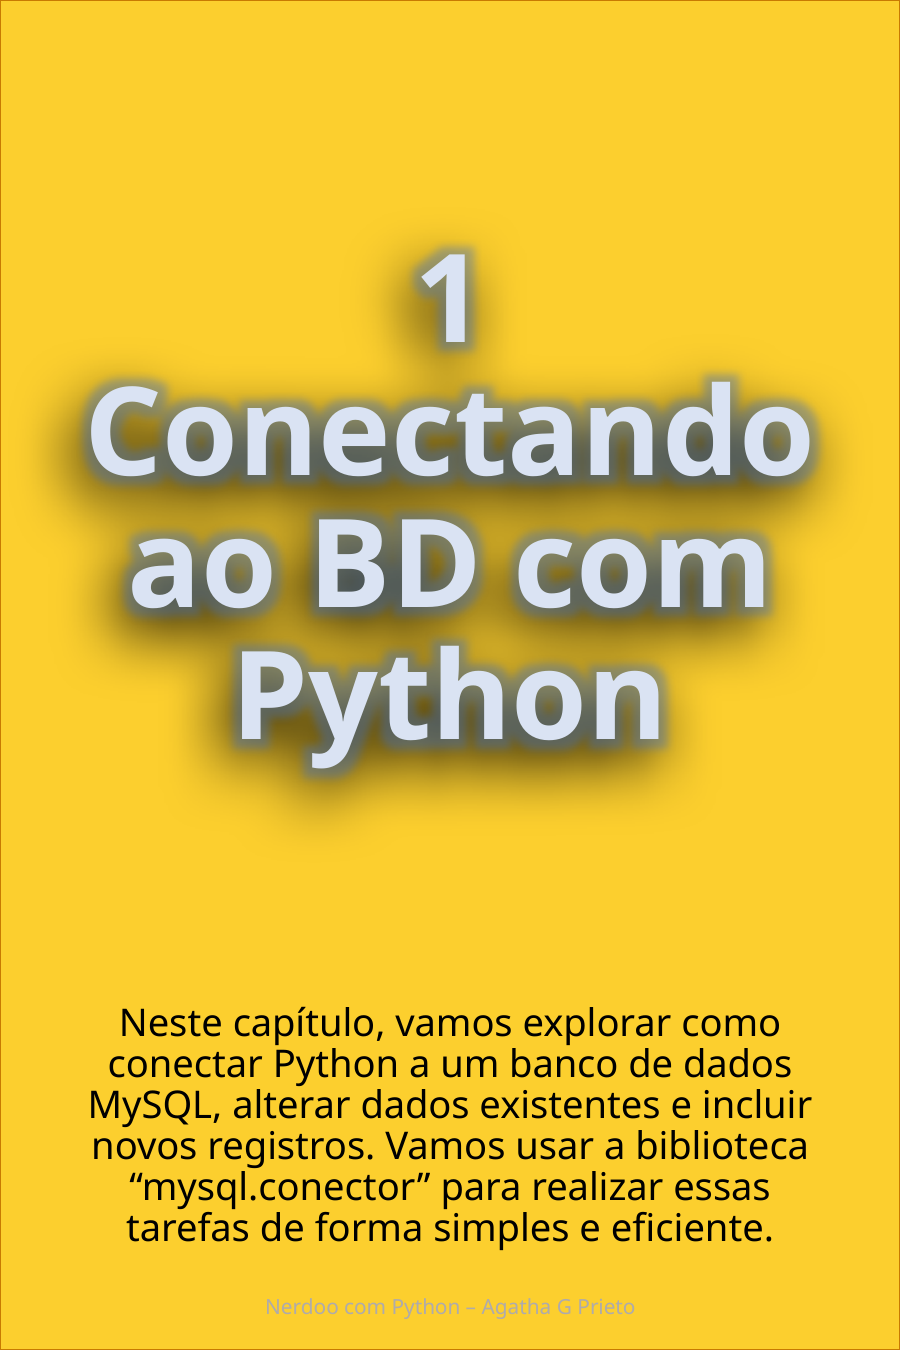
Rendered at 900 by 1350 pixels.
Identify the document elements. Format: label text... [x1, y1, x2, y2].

text_box [0, 0, 900, 1350]
text_box Neste capítulo, vamos explorar como conectar Python a um banco de dados MySQL, alterar dados existentes e incluir novos registros. Vamos usar a biblioteca “mysql.conector” para realizar essas tarefas de forma simples e eficiente. [70, 988, 830, 1266]
text_box 1 Conectando ao BD com Python [61, 185, 839, 819]
